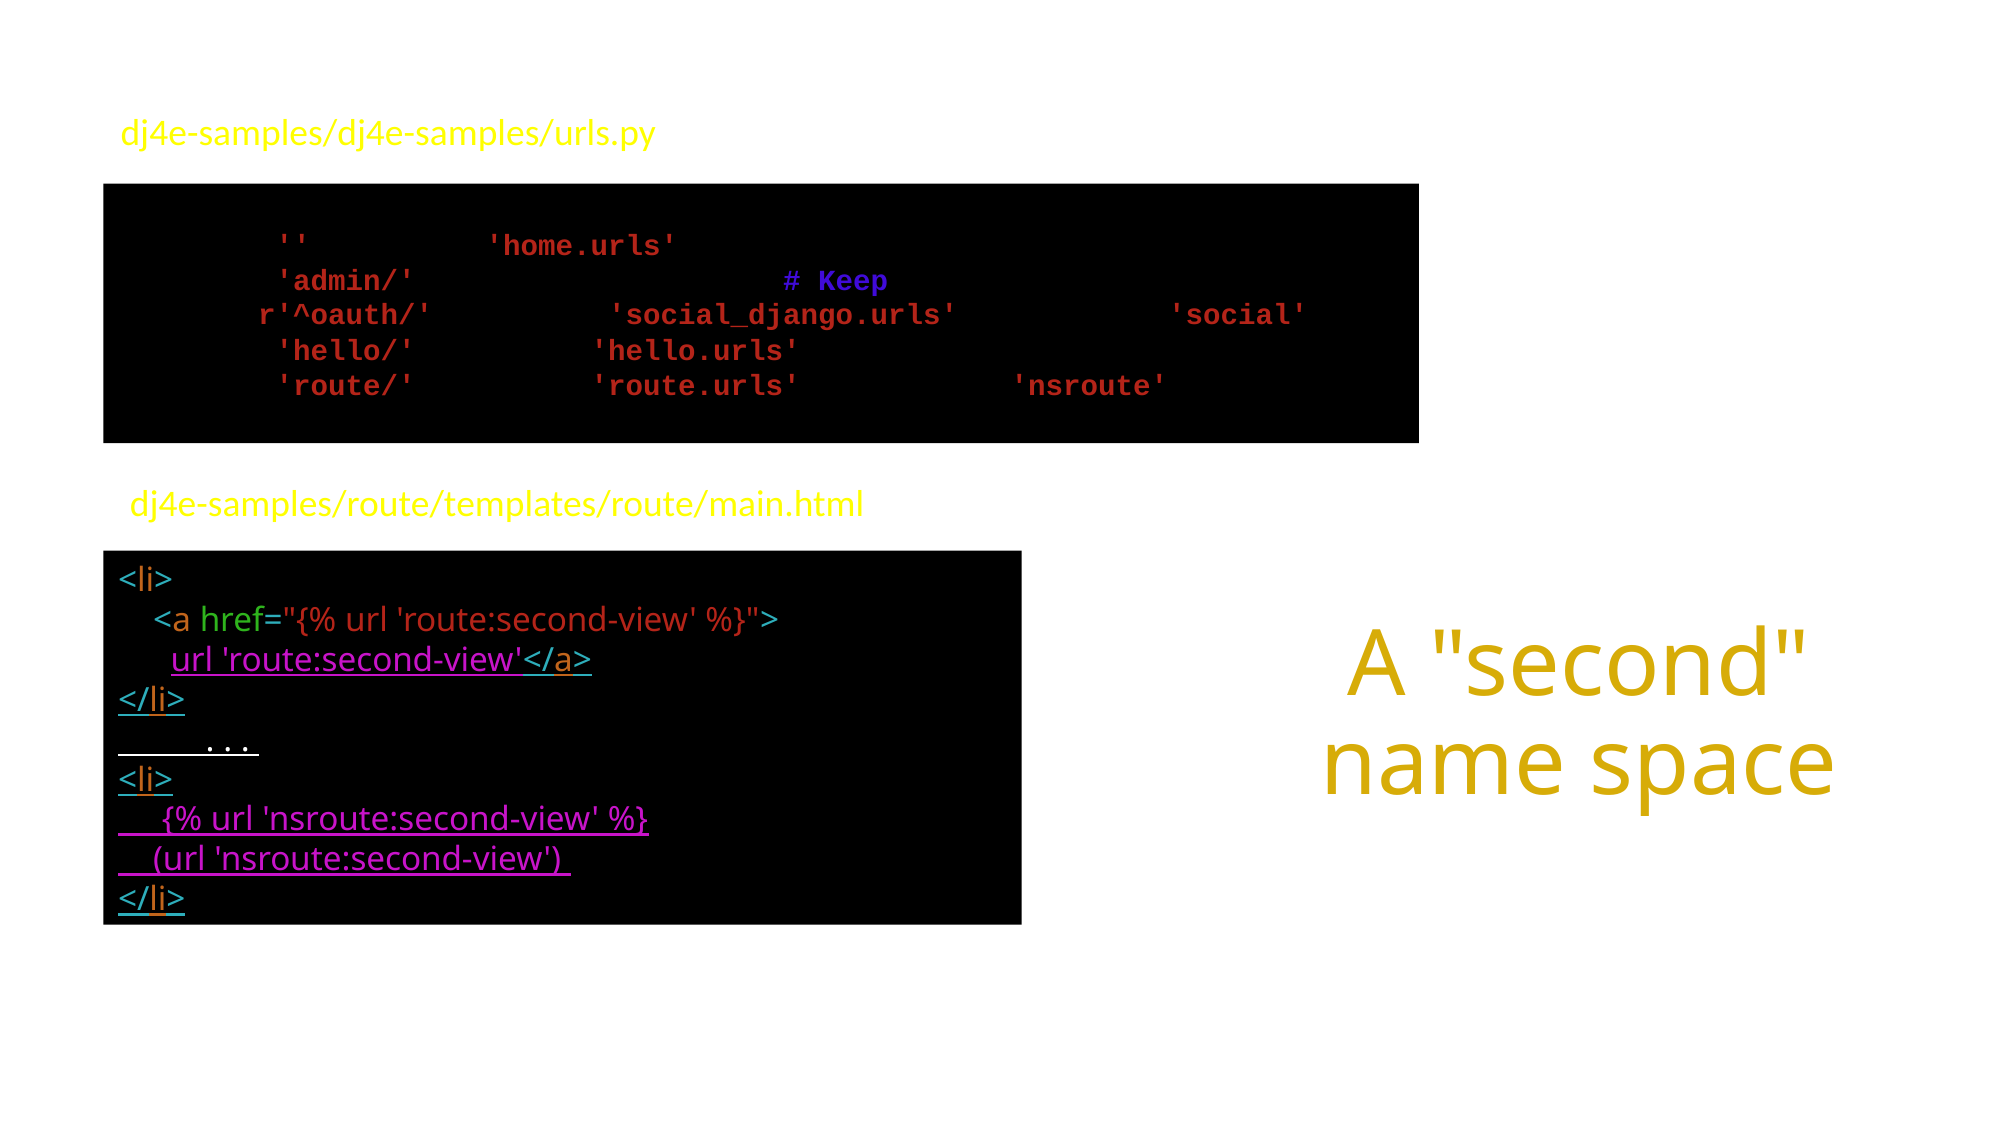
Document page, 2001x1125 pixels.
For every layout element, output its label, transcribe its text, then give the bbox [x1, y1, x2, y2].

text_box dj4e-samples/dj4e-samples/urls.py [105, 100, 672, 161]
text_box <li> <a href="{% url 'route:second-view' %}"> url 'route:second-view'</a> </li> . . . <li> {% url 'nsroute:second-view' %} (url 'nsroute:second-view') </li> [103, 550, 1022, 925]
text_box dj4e-samples/route/templates/route/main.html [115, 471, 880, 532]
text_box urlpatterns = [ path('', include('home.urls')), path('admin/', admin.site.urls), # Keep url(r'^oauth/', include('social_django.urls', namespace='social')), path('hello/', include('hello.urls')), path('route/', include('route.urls', namespace='nsroute')), ] [103, 183, 1419, 444]
title A "second" name space [1252, 606, 1906, 824]
